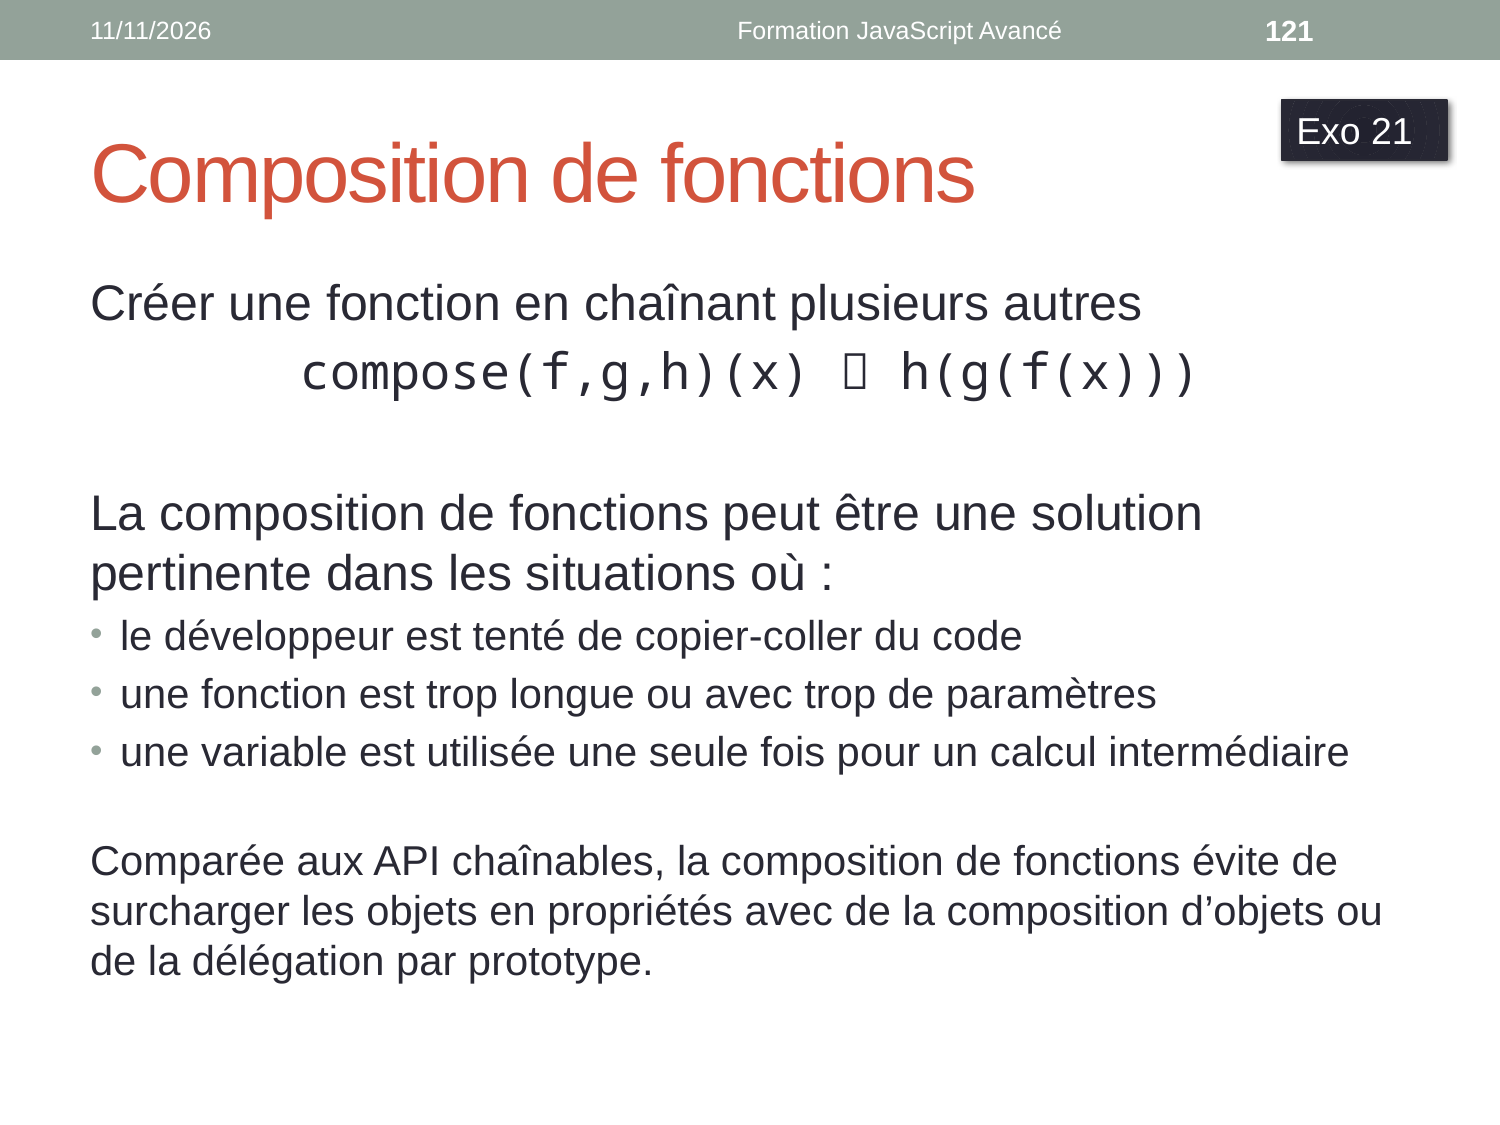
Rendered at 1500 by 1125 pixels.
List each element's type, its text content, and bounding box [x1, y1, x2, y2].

title Composition de fonctions [75, 87, 1425, 250]
slide_number 121 [1250, 3, 1425, 57]
footer Formation JavaScript Avancé [562, 3, 1238, 57]
text_box Exo 21 [1281, 99, 1448, 161]
list Créer une fonction en chaînant plusieurs autres compose(f,g,h)(x)  h(g(f(x))) La composition de fonctions peut être une solution pertinente dans les situations où : le développeur est tenté de copier-coller du code une fonction est trop longue ou avec trop de paramètres une variable est utilisée une seule fois pour un calcul intermédiaire Comparée aux API chaînables, la composition de fonctions évite de surcharger les objets en propriétés avec de la composition d’objets ou de la délégation par prototype. [75, 262, 1425, 1083]
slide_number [75, 3, 550, 57]
